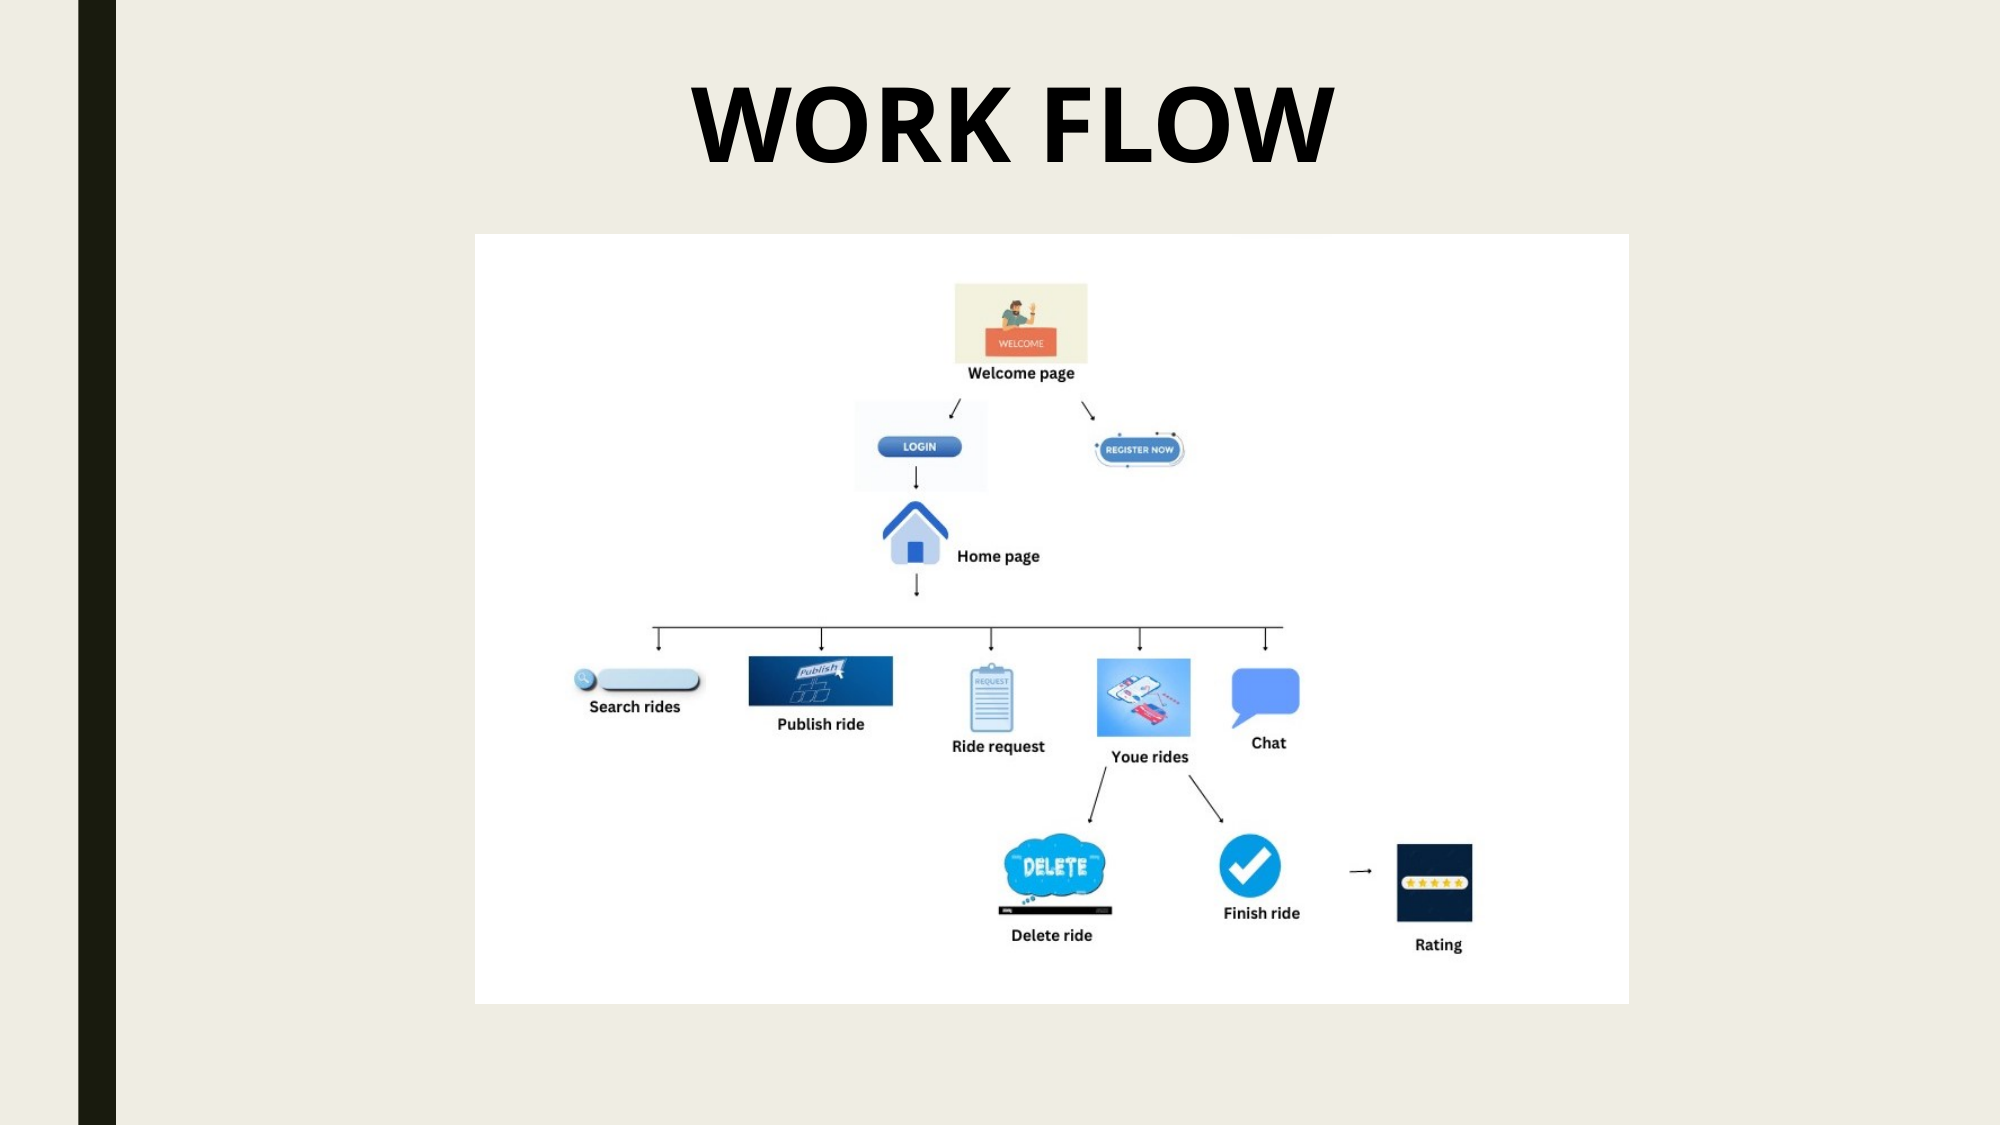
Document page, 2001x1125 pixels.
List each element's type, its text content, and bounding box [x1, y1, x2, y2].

text_box WORK FLOW [676, 50, 1351, 191]
picture [475, 234, 1629, 1004]
